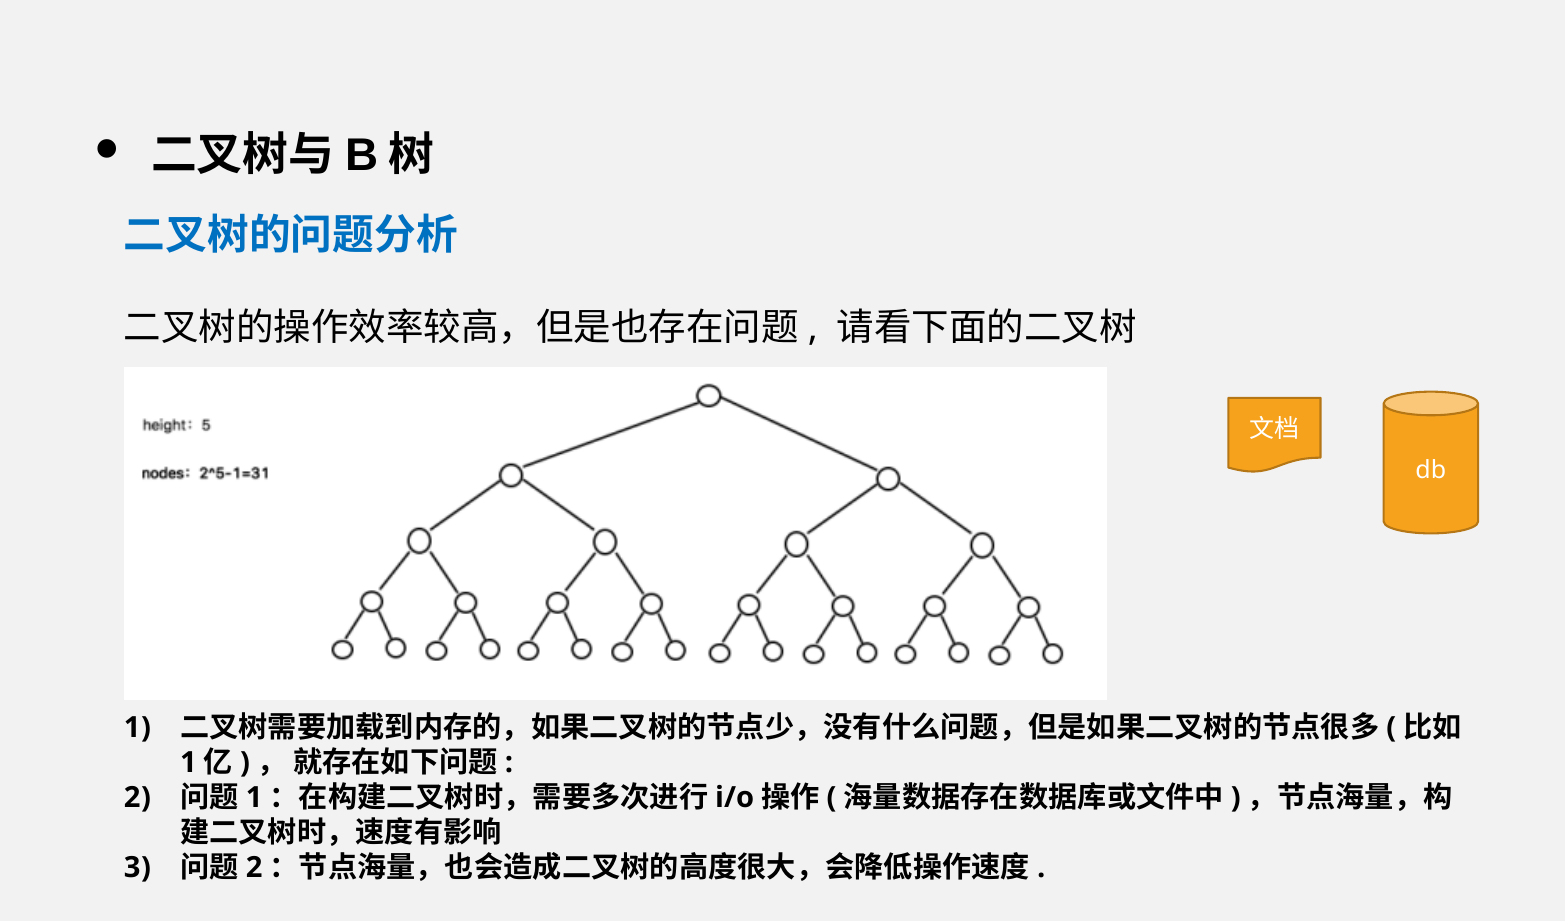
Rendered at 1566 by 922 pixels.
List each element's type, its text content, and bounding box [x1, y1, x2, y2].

text_box 二叉树与B树 [79, 123, 1325, 188]
text_box db [1382, 390, 1480, 535]
picture [124, 366, 1107, 700]
text_box 文档 [1227, 396, 1322, 473]
text_box 二叉树的问题分析 二叉树的操作效率较高，但是也存在问题, 请看下面的二叉树 二叉树需要加载到内存的，如果二叉树的节点少，没有什么问题，但是如果二叉树的节点很多(比如1亿)， 就存在如下问题: 问题1：在构建二叉树时，需要多次进行i/o操作(海量数据存在数据库或文件中)，节点海量，构建二叉树时，速度有影响 问题2：节点海量，也会造成二叉树的高度很大，会降低操作速度. [109, 200, 1492, 922]
